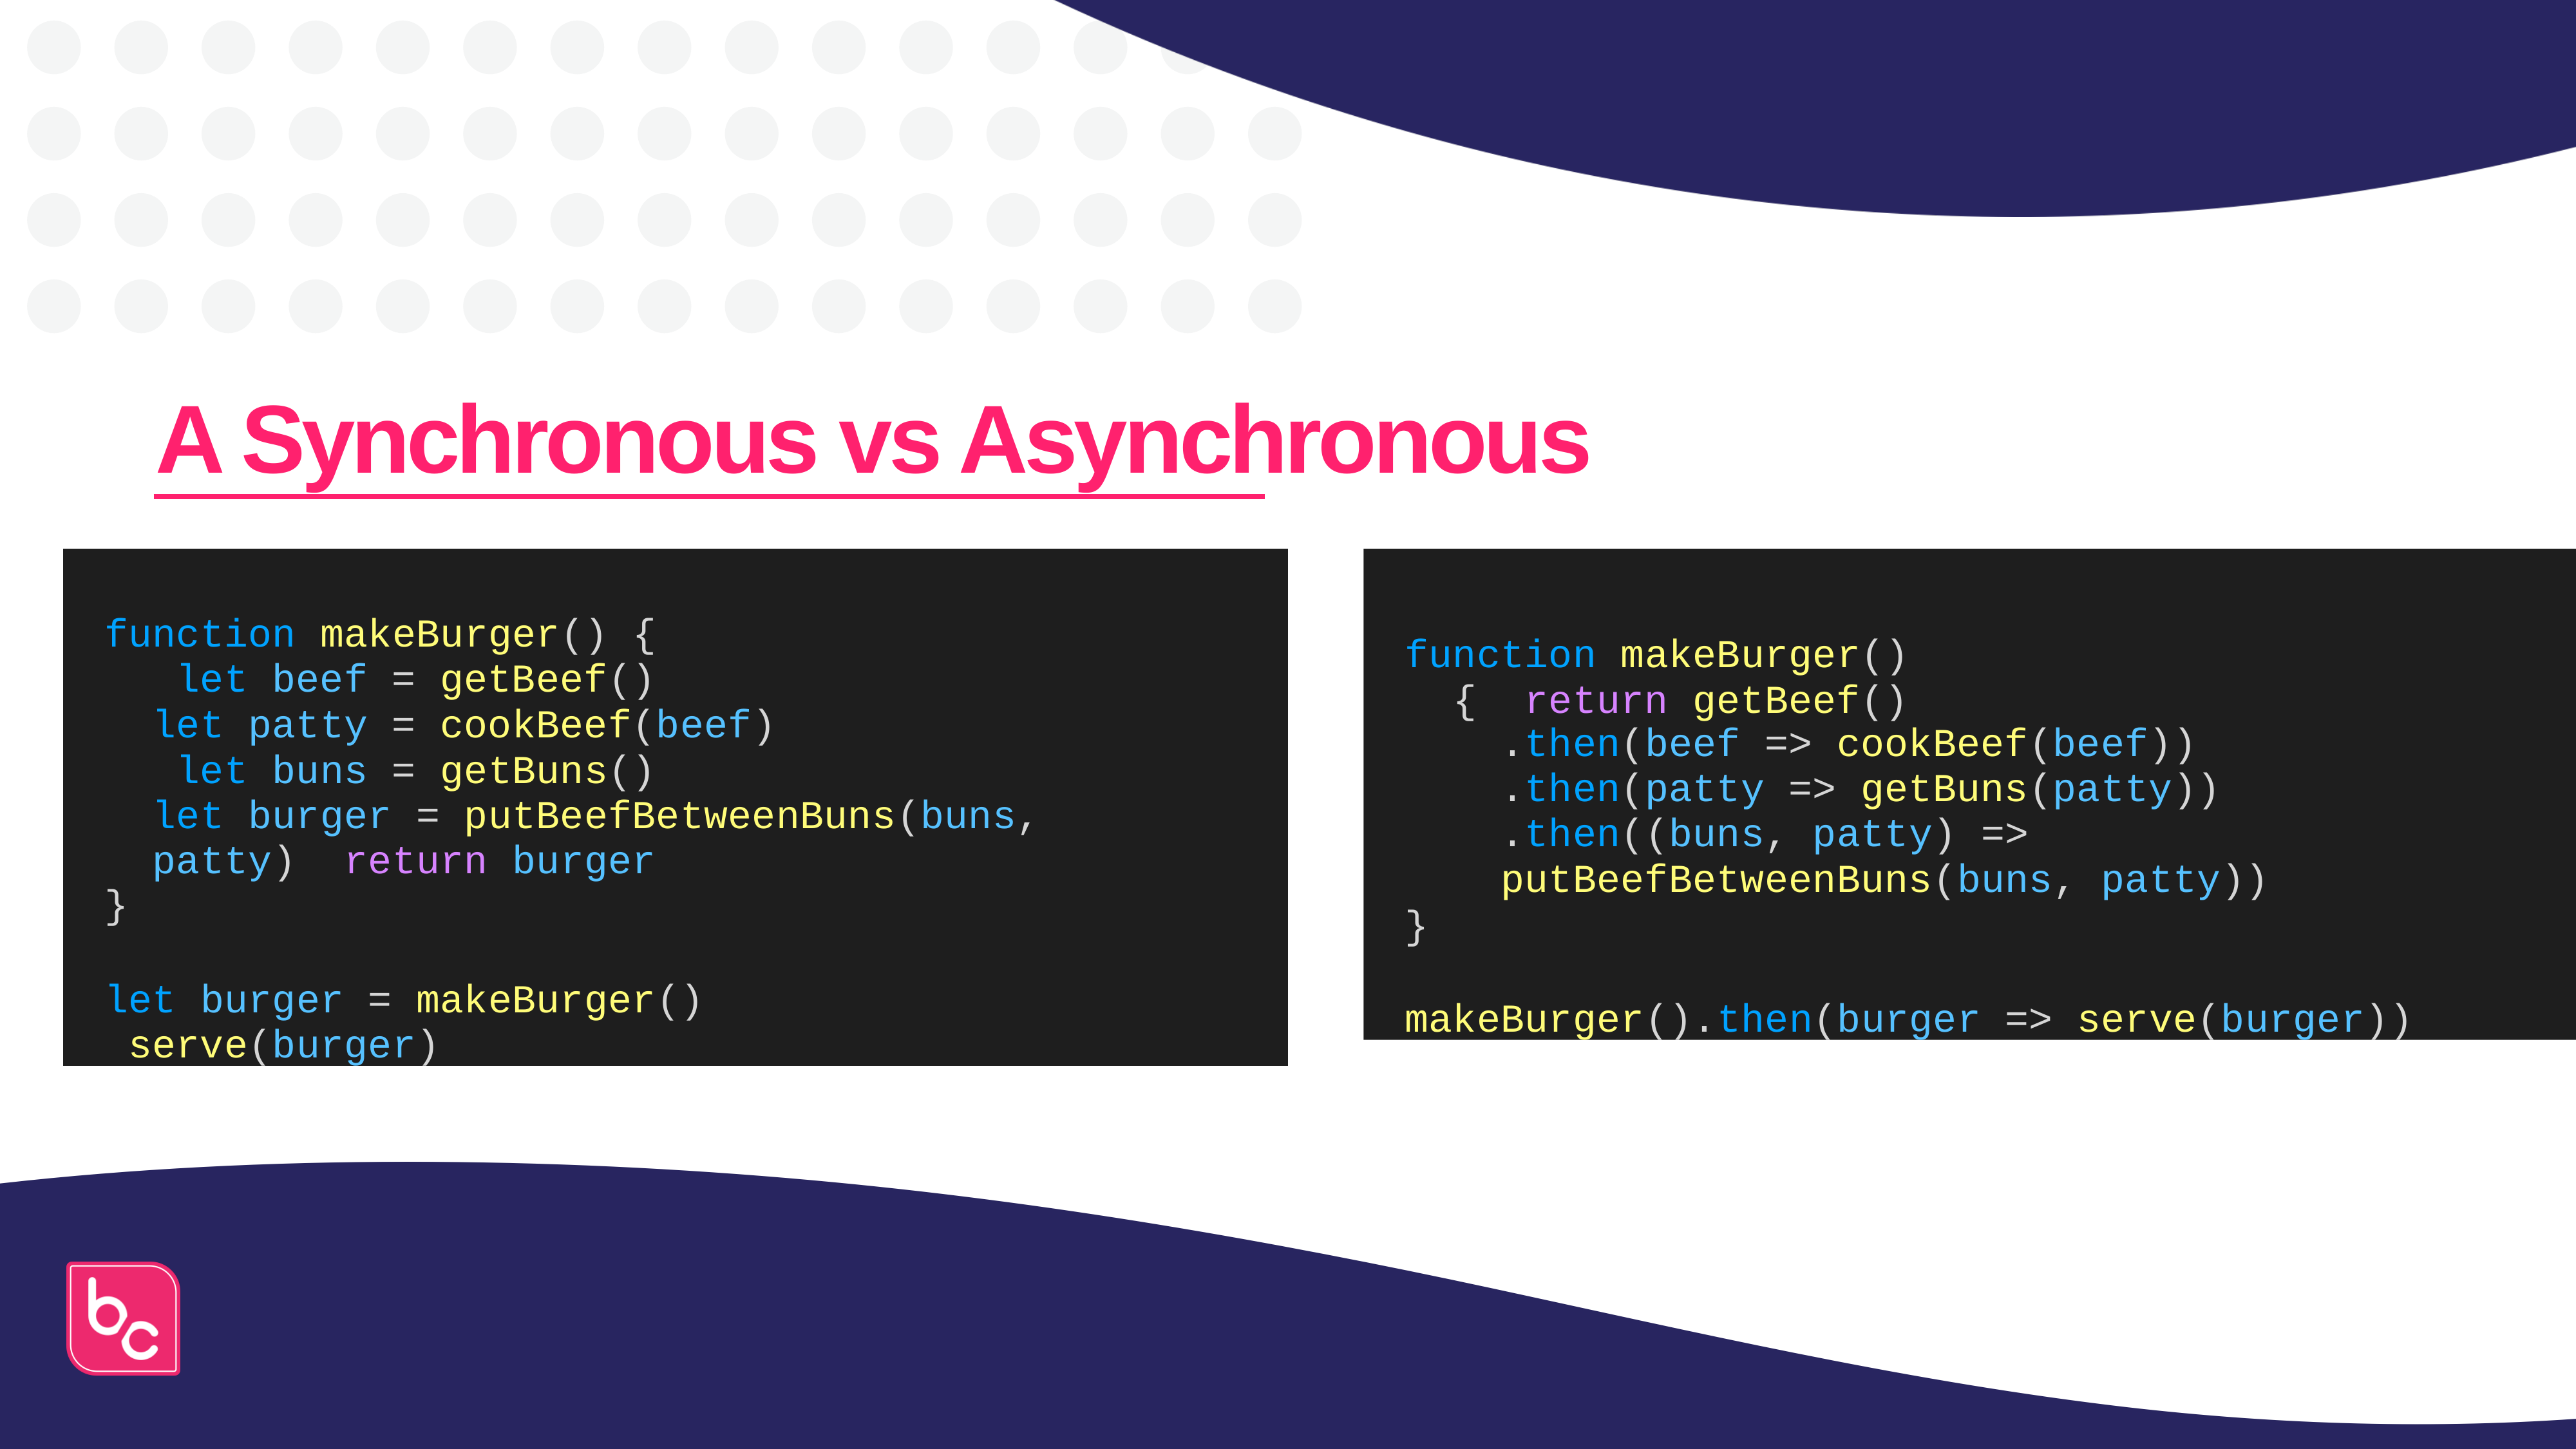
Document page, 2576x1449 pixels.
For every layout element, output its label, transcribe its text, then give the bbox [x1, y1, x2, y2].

text_box function makeBurger() { let beef = getBeef() let patty = cookBeef(beef) let buns = getBuns() let burger = putBeefBetweenBuns(buns, patty) return burger } let burger = makeBurger() serve(burger) [63, 549, 1288, 1066]
title A Synchronous vs Asynchronous [111, 214, 1598, 498]
text_box function makeBurger() { return getBeef() .then(beef => cookBeef(beef)) .then(patty => getBuns(patty)) .then((buns, patty) => putBeefBetweenBuns(buns, patty)) } makeBurger().then(burger => serve(burger)) [1363, 549, 2576, 1040]
picture [0, 1162, 2576, 1449]
picture [1053, 0, 2576, 217]
